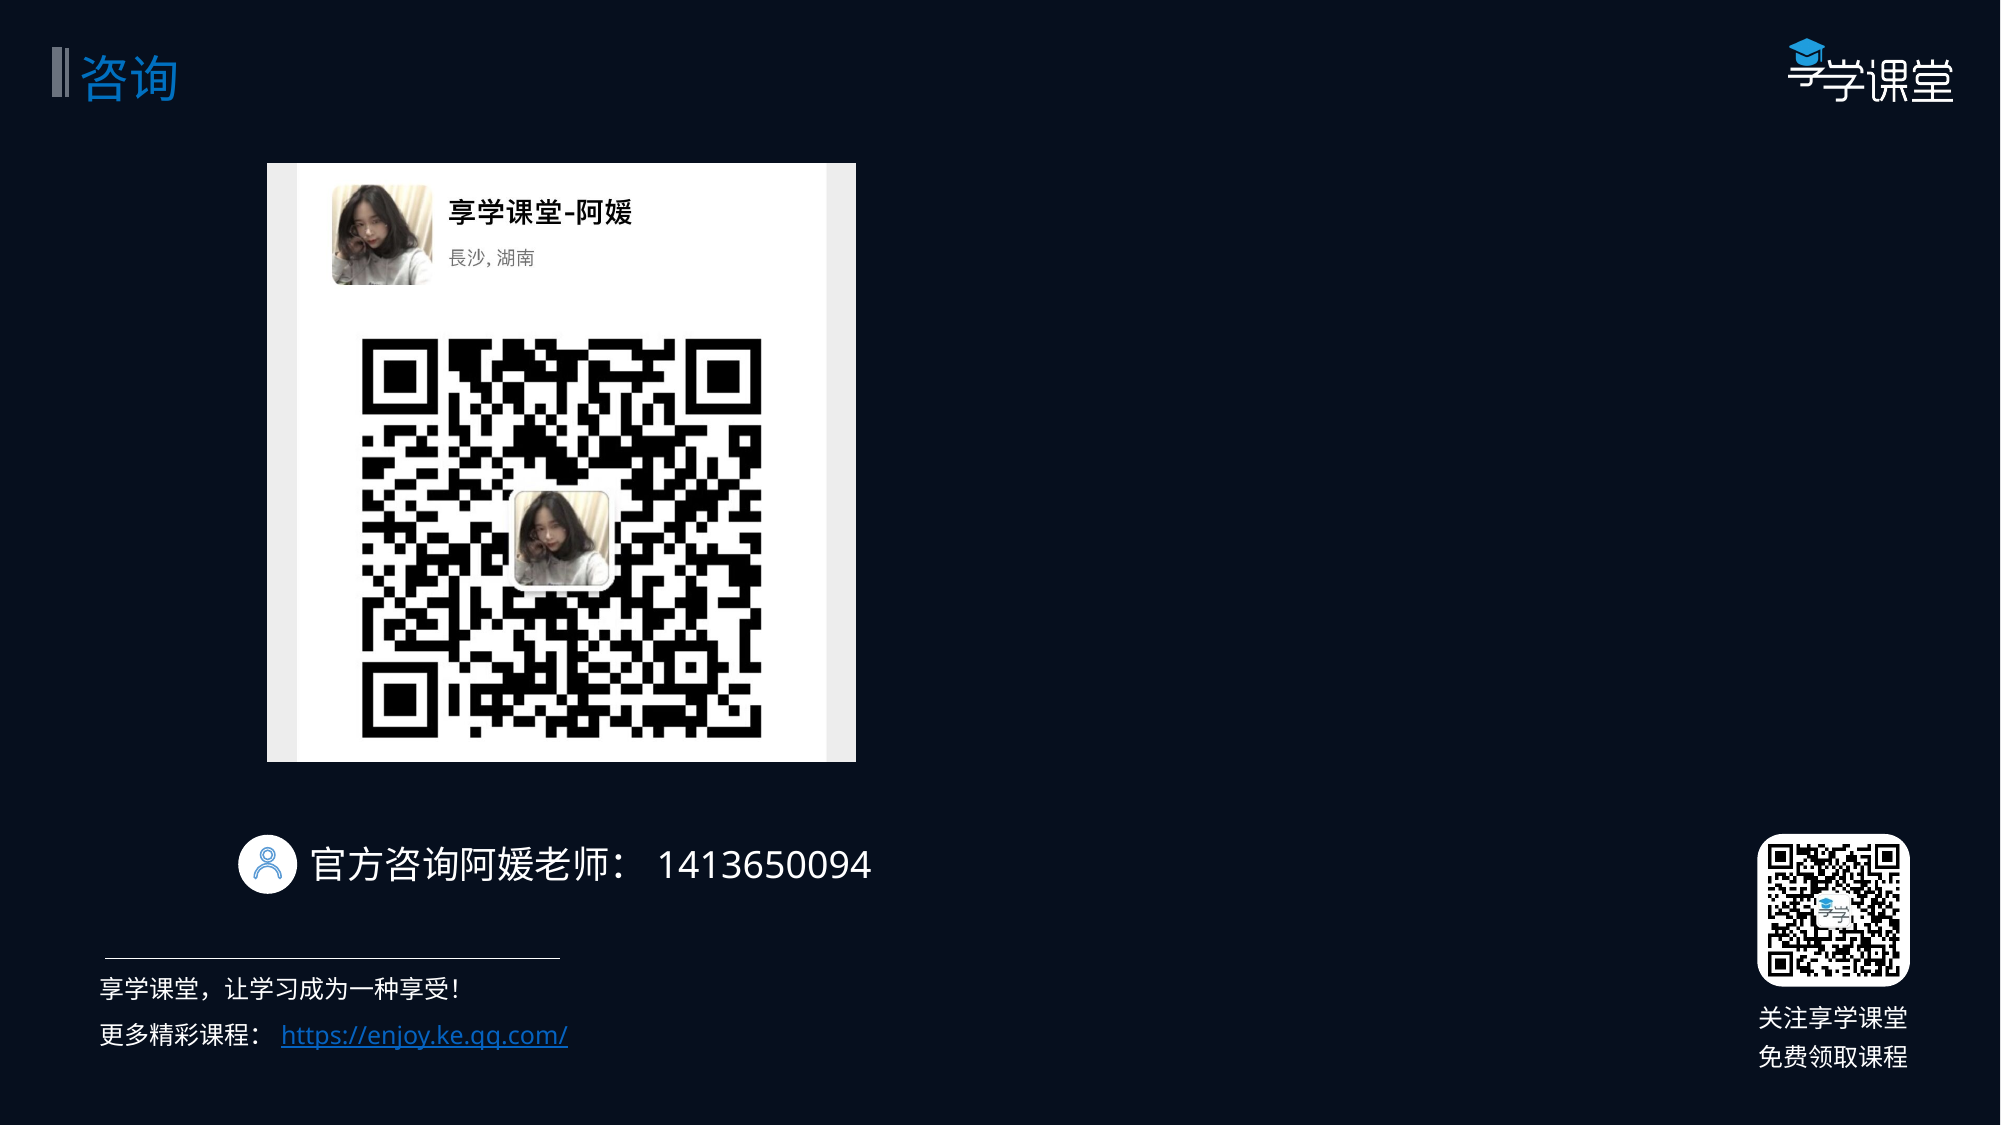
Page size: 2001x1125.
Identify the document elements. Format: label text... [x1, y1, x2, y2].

picture [1757, 833, 1910, 987]
text_box 关注享学课堂 免费领取课程 [1672, 986, 1995, 1080]
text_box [238, 834, 885, 895]
text_box 咨询 [59, 34, 1282, 122]
picture [267, 163, 856, 762]
picture [1788, 38, 1953, 102]
